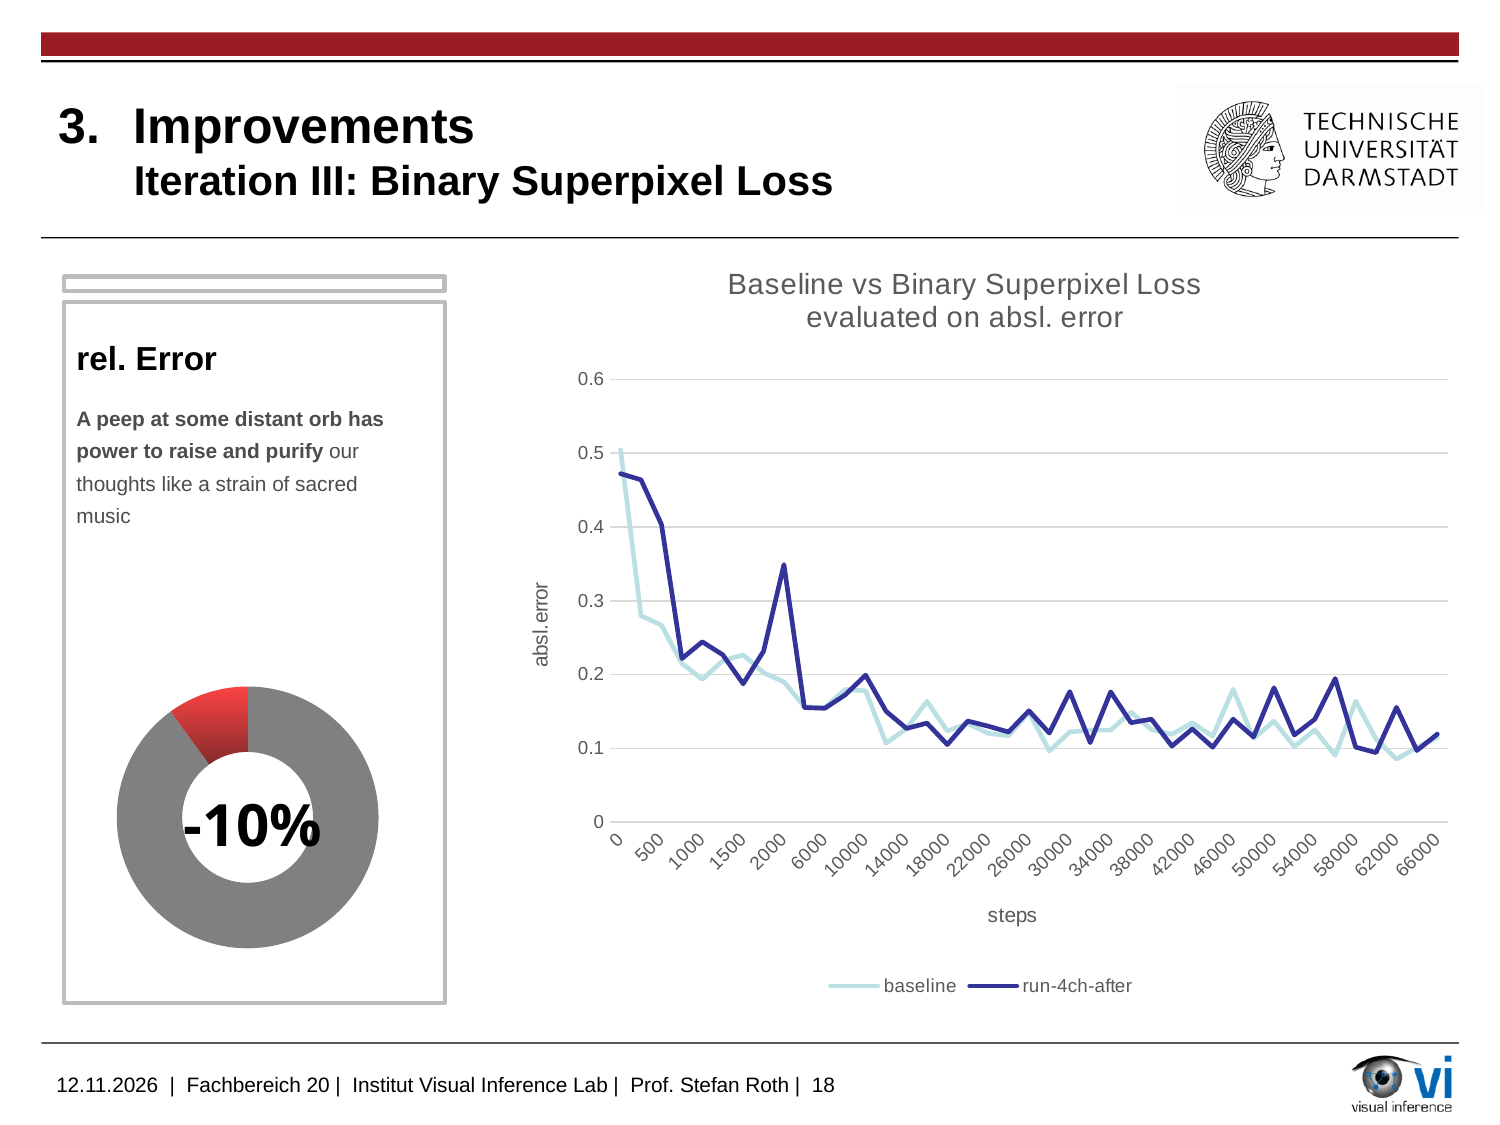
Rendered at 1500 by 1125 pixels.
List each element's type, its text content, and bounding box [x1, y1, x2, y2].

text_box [63, 276, 446, 1004]
chart [40, 618, 422, 1004]
chart [495, 246, 1468, 1004]
picture [1351, 1055, 1500, 1112]
picture [1175, 84, 1483, 214]
title Improvements Iteration III: Binary Superpixel Loss [58, 79, 1149, 218]
